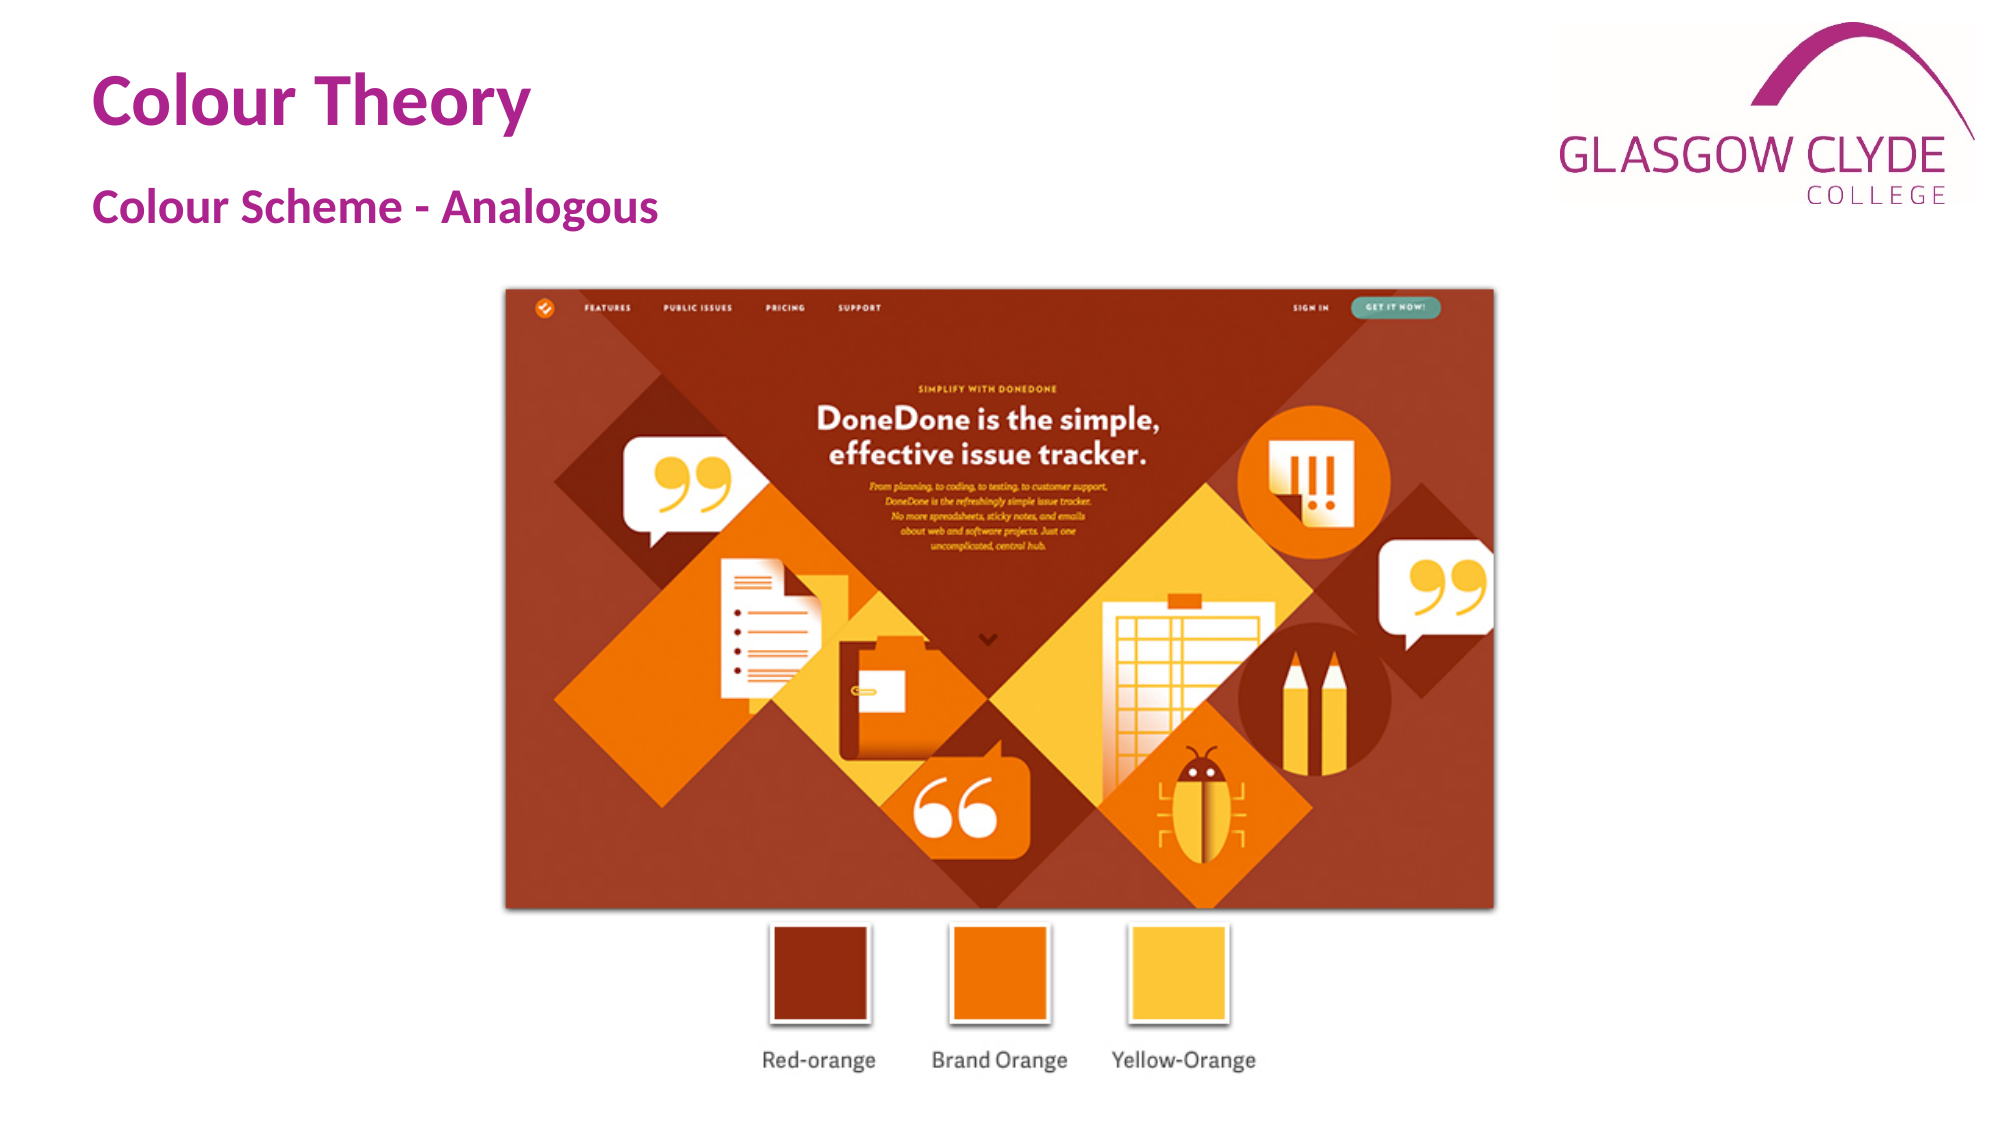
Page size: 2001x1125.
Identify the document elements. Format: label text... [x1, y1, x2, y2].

text_box Colour Theory [77, 43, 548, 148]
text_box Colour Scheme - Analogous [77, 165, 675, 241]
picture [492, 277, 1508, 1082]
picture [1560, 22, 1975, 204]
